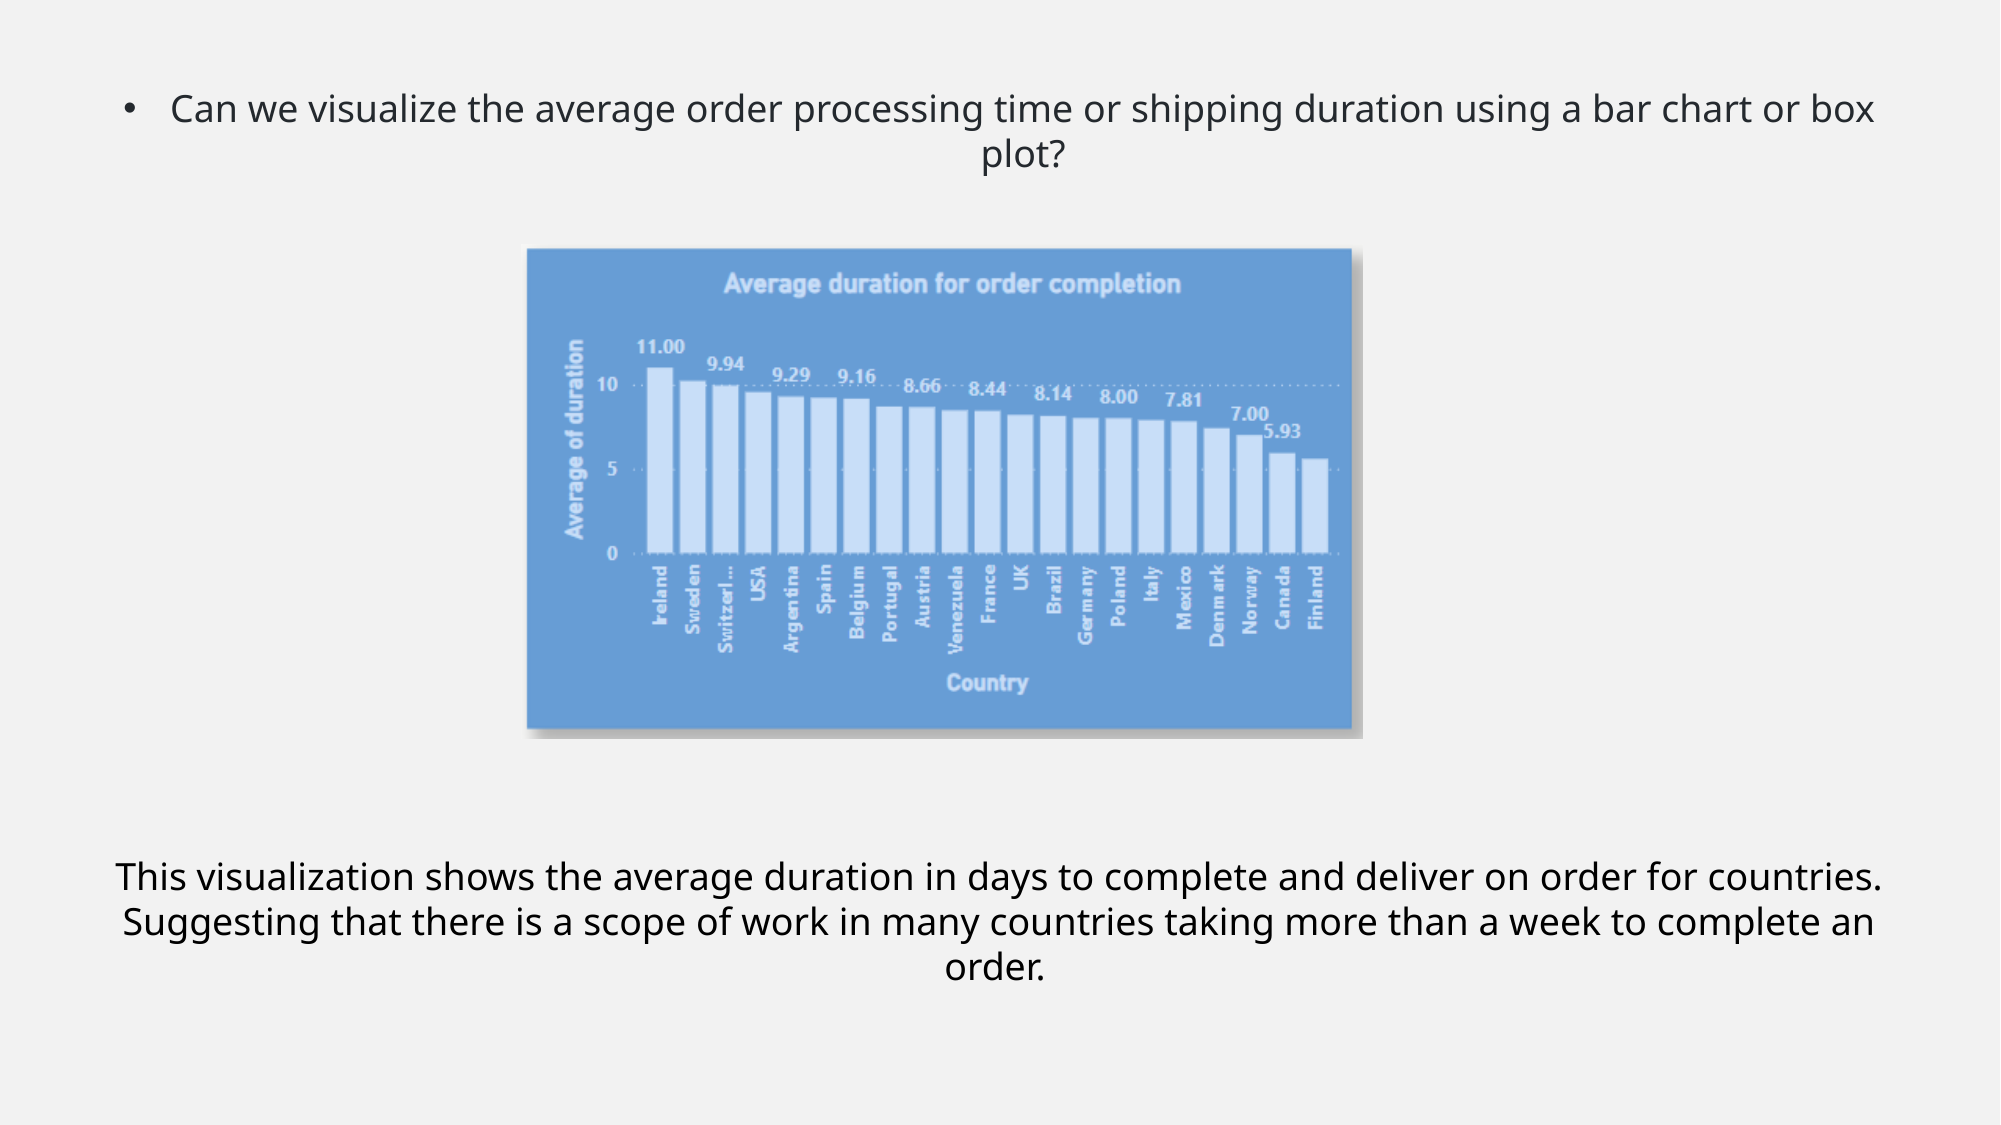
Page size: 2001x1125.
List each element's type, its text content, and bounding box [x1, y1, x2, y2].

text_box Can we visualize the average order processing time or shipping duration using a bar chart or box plot? [71, 77, 1929, 182]
picture [521, 244, 1363, 739]
text_box This visualization shows the average duration in days to complete and deliver on order for countries. Suggesting that there is a scope of work in many countries taking more than a week to complete an order. [71, 845, 1929, 996]
